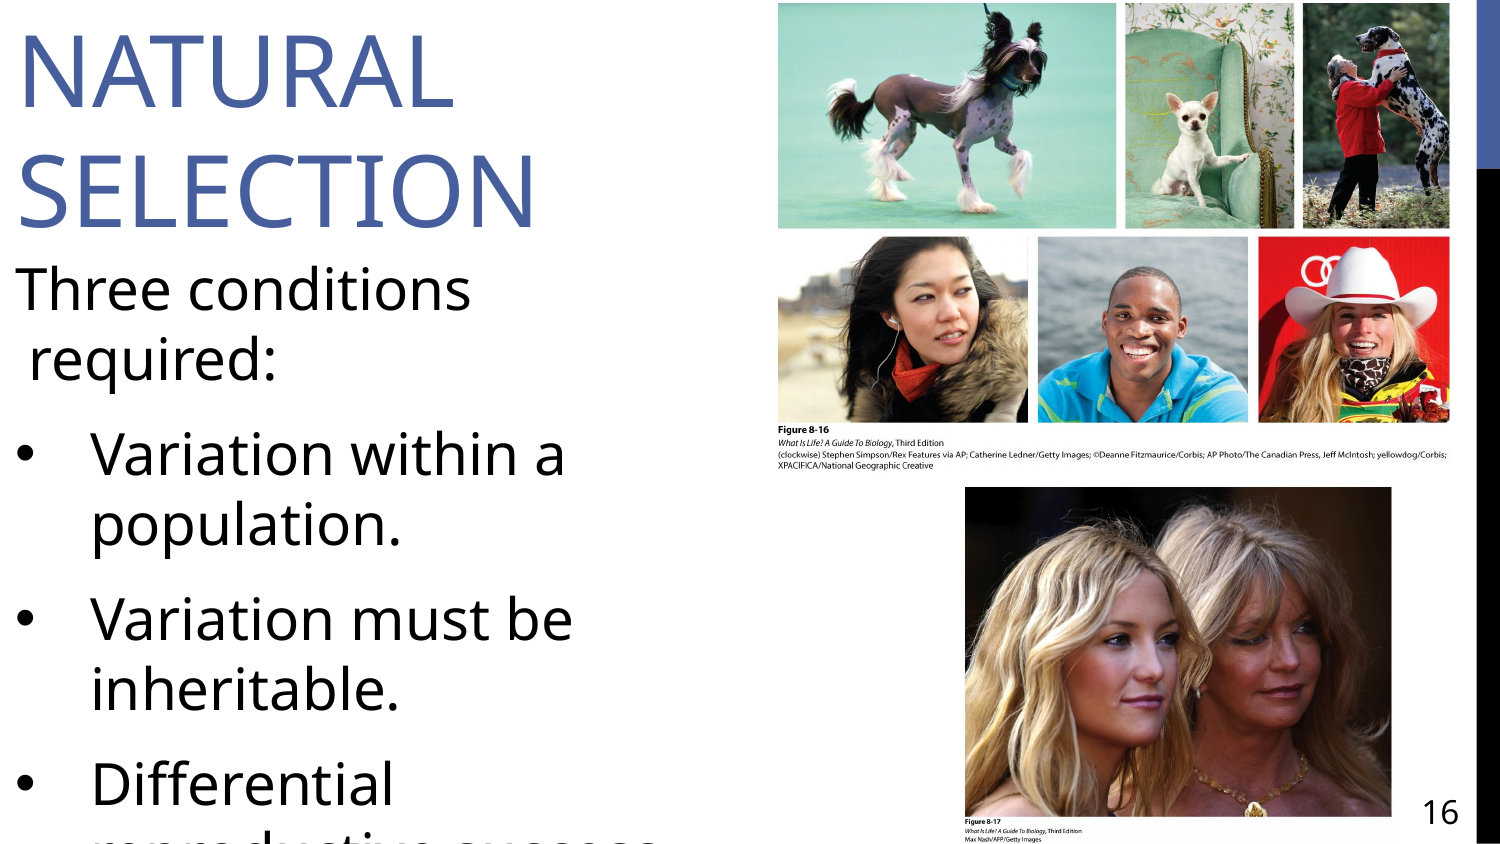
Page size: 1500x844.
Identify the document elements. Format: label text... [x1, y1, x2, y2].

list Three conditions required: Variation within a population. Variation must be inheritable. Differential reproductive success [0, 244, 750, 842]
picture [774, 0, 1453, 473]
title Natural Selection [1, 0, 752, 94]
slide_number ‹#› [1397, 783, 1475, 844]
picture [962, 484, 1394, 844]
